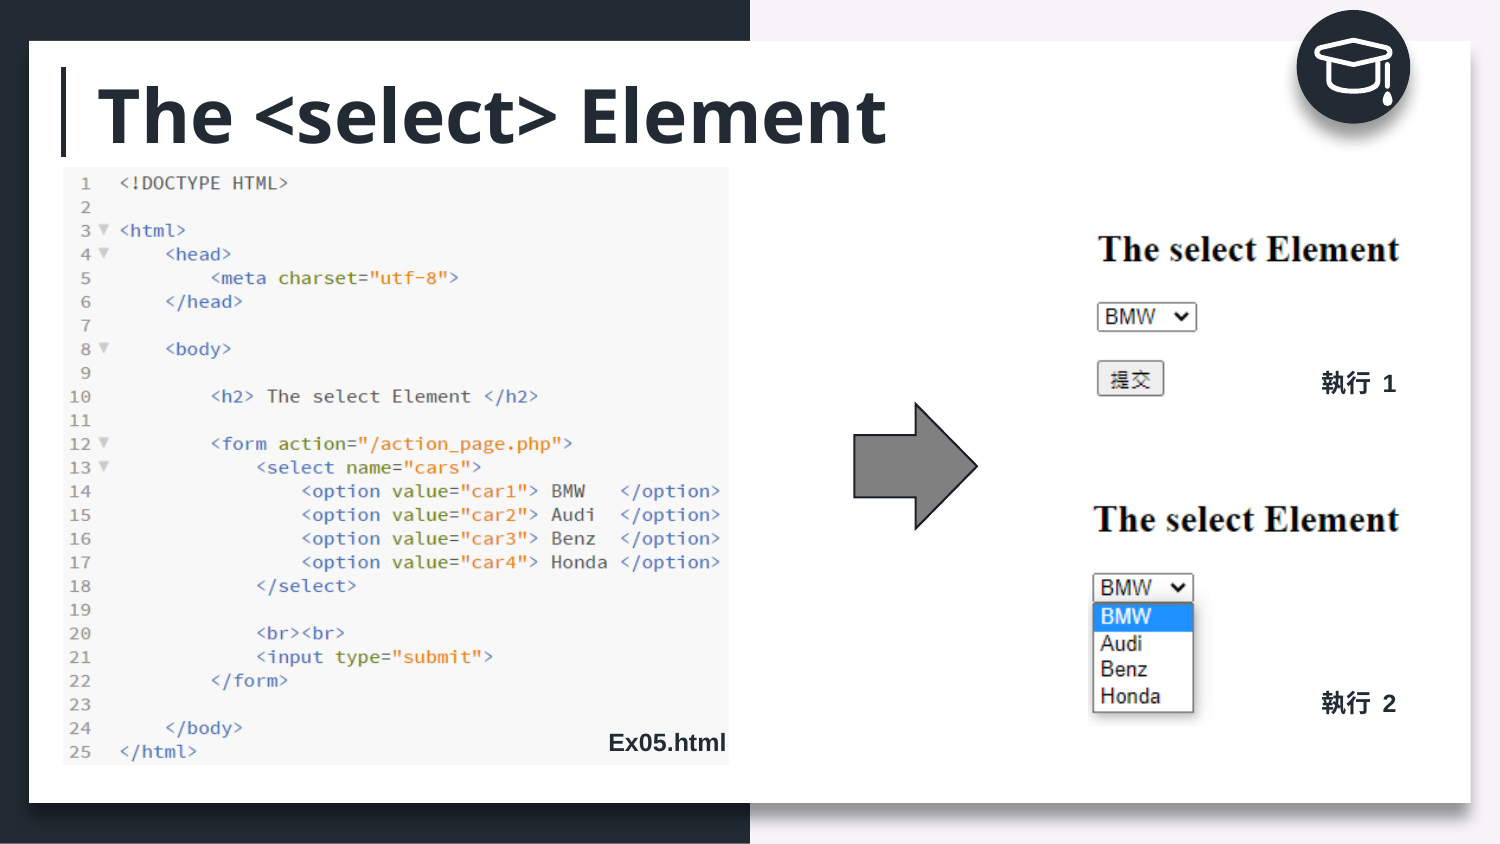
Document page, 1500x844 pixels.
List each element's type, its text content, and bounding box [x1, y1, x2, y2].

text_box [1087, 216, 1410, 406]
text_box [1087, 481, 1410, 726]
text_box The <select> Element [82, 61, 904, 167]
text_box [63, 167, 743, 765]
text_box [853, 401, 979, 532]
